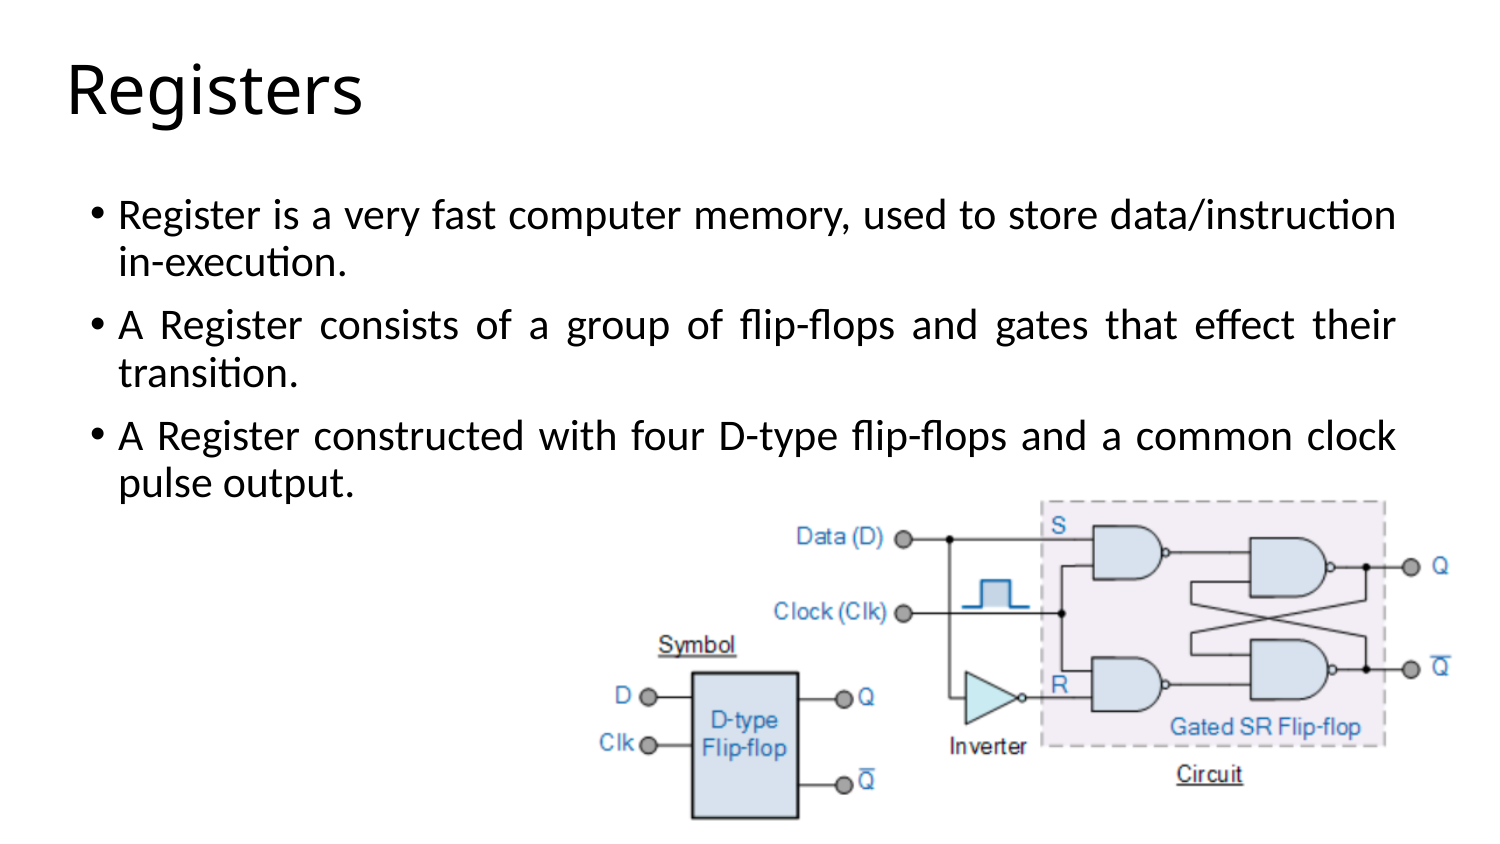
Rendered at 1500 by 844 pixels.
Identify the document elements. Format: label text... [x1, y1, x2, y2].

title Registers [50, 21, 1250, 164]
picture [564, 479, 1500, 844]
list Register is a very fast computer memory, used to store data/instruction in-execution. A Register consists of a group of flip-flops and gates that effect their transition. A Register constructed with four D-type flip-flops and a common clock pulse output. [75, 184, 1413, 620]
